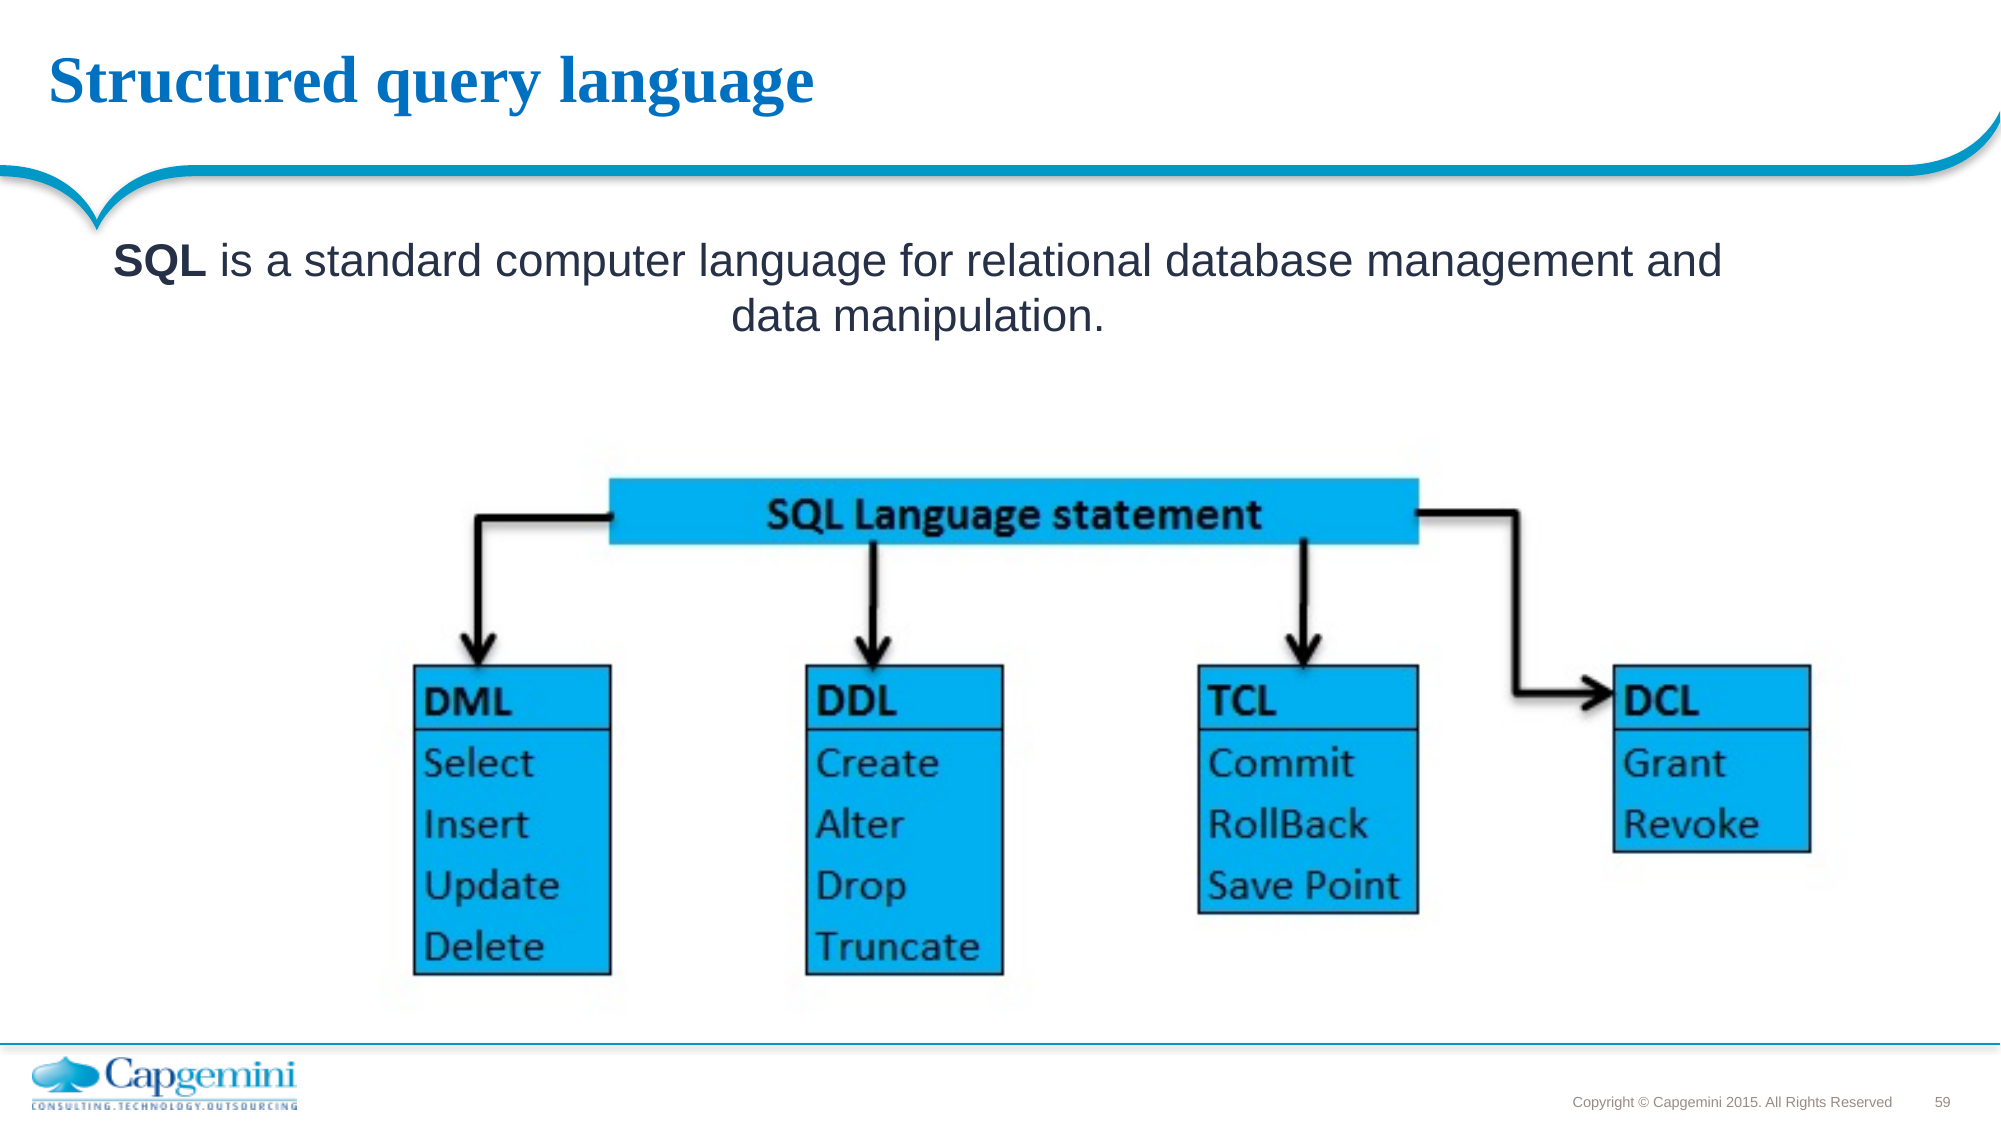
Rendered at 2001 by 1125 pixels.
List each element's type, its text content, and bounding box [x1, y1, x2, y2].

text_box SQL is a standard computer language for relational database management and data manipulation. [52, 223, 1785, 349]
picture [32, 1056, 297, 1110]
picture [340, 400, 1858, 1035]
title Structured query language [0, 0, 2000, 165]
